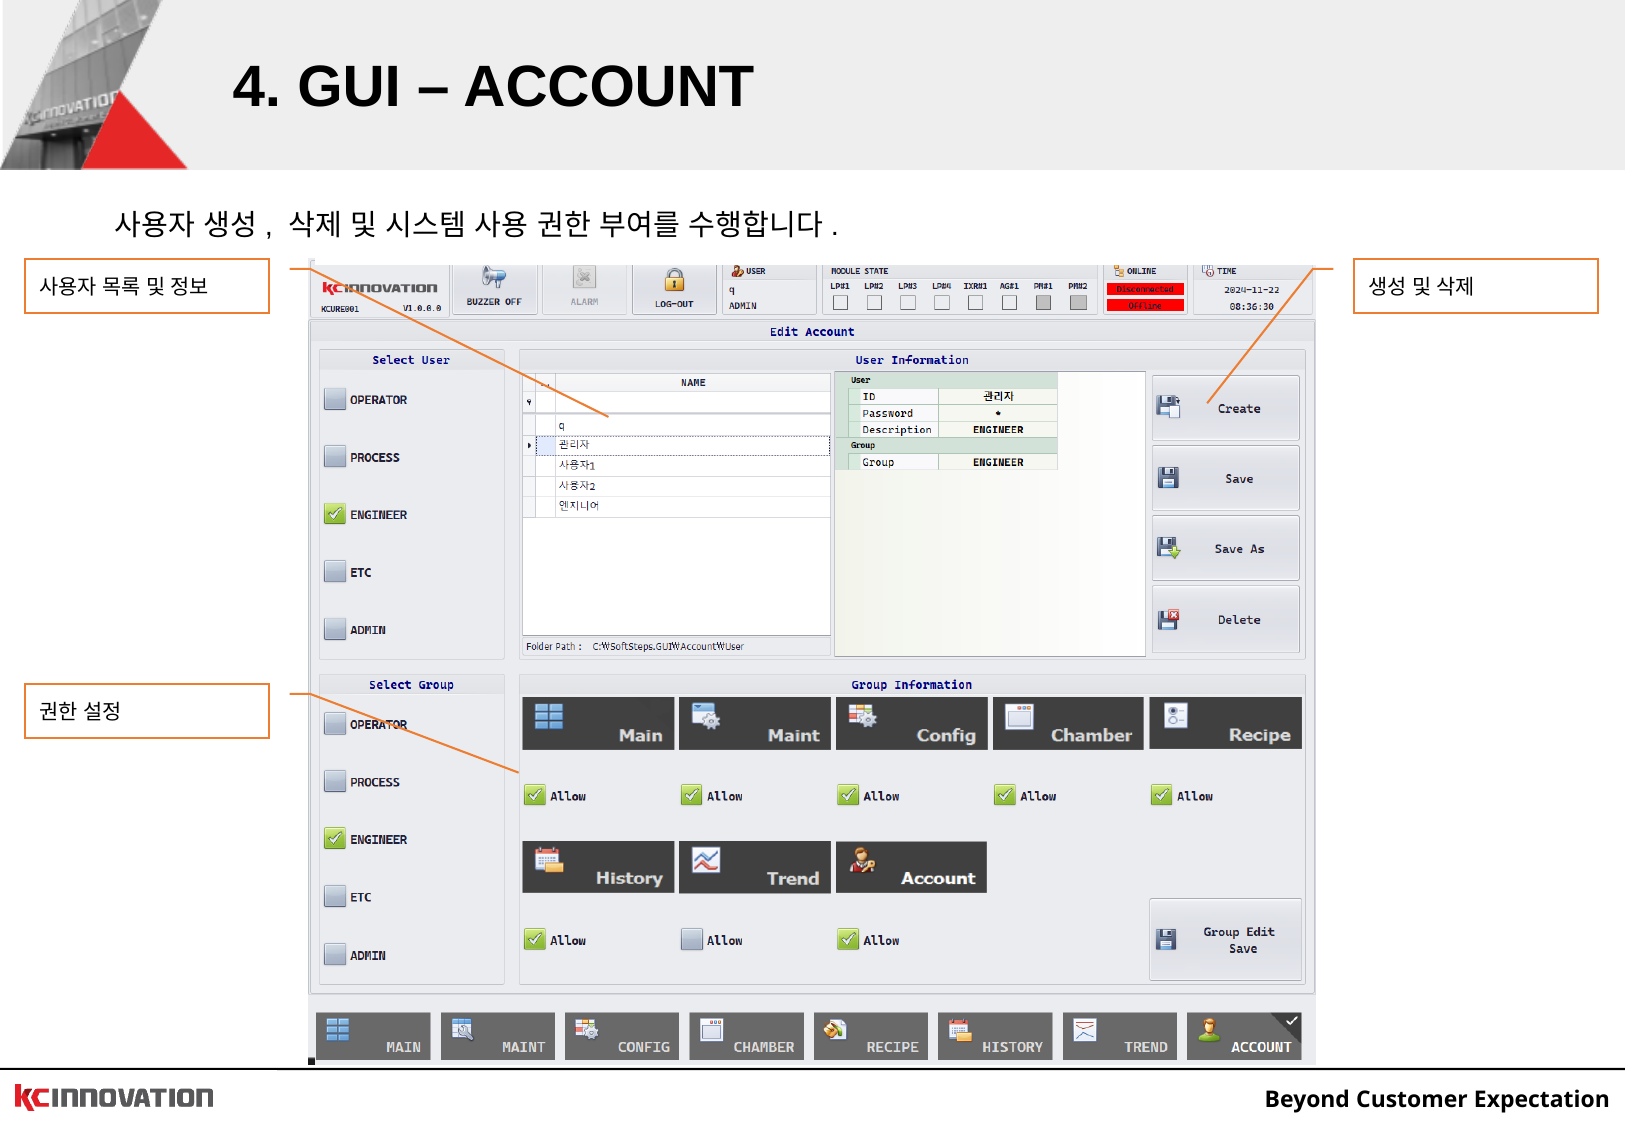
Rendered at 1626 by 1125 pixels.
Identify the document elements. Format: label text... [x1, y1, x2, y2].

picture [15, 1084, 213, 1111]
text_box 사용자 생성, 삭제 및 시스템 사용 권한 부여를 수행합니다. [99, 181, 1521, 249]
text_box 사용자 목록 및 정보 [24, 258, 270, 314]
picture [0, 0, 1625, 170]
picture [308, 258, 1316, 1065]
text_box 4. GUI – ACCOUNT [217, 40, 1497, 126]
text_box 권한 설정 [24, 683, 270, 739]
text_box 생성 및 삭제 [1353, 258, 1599, 314]
